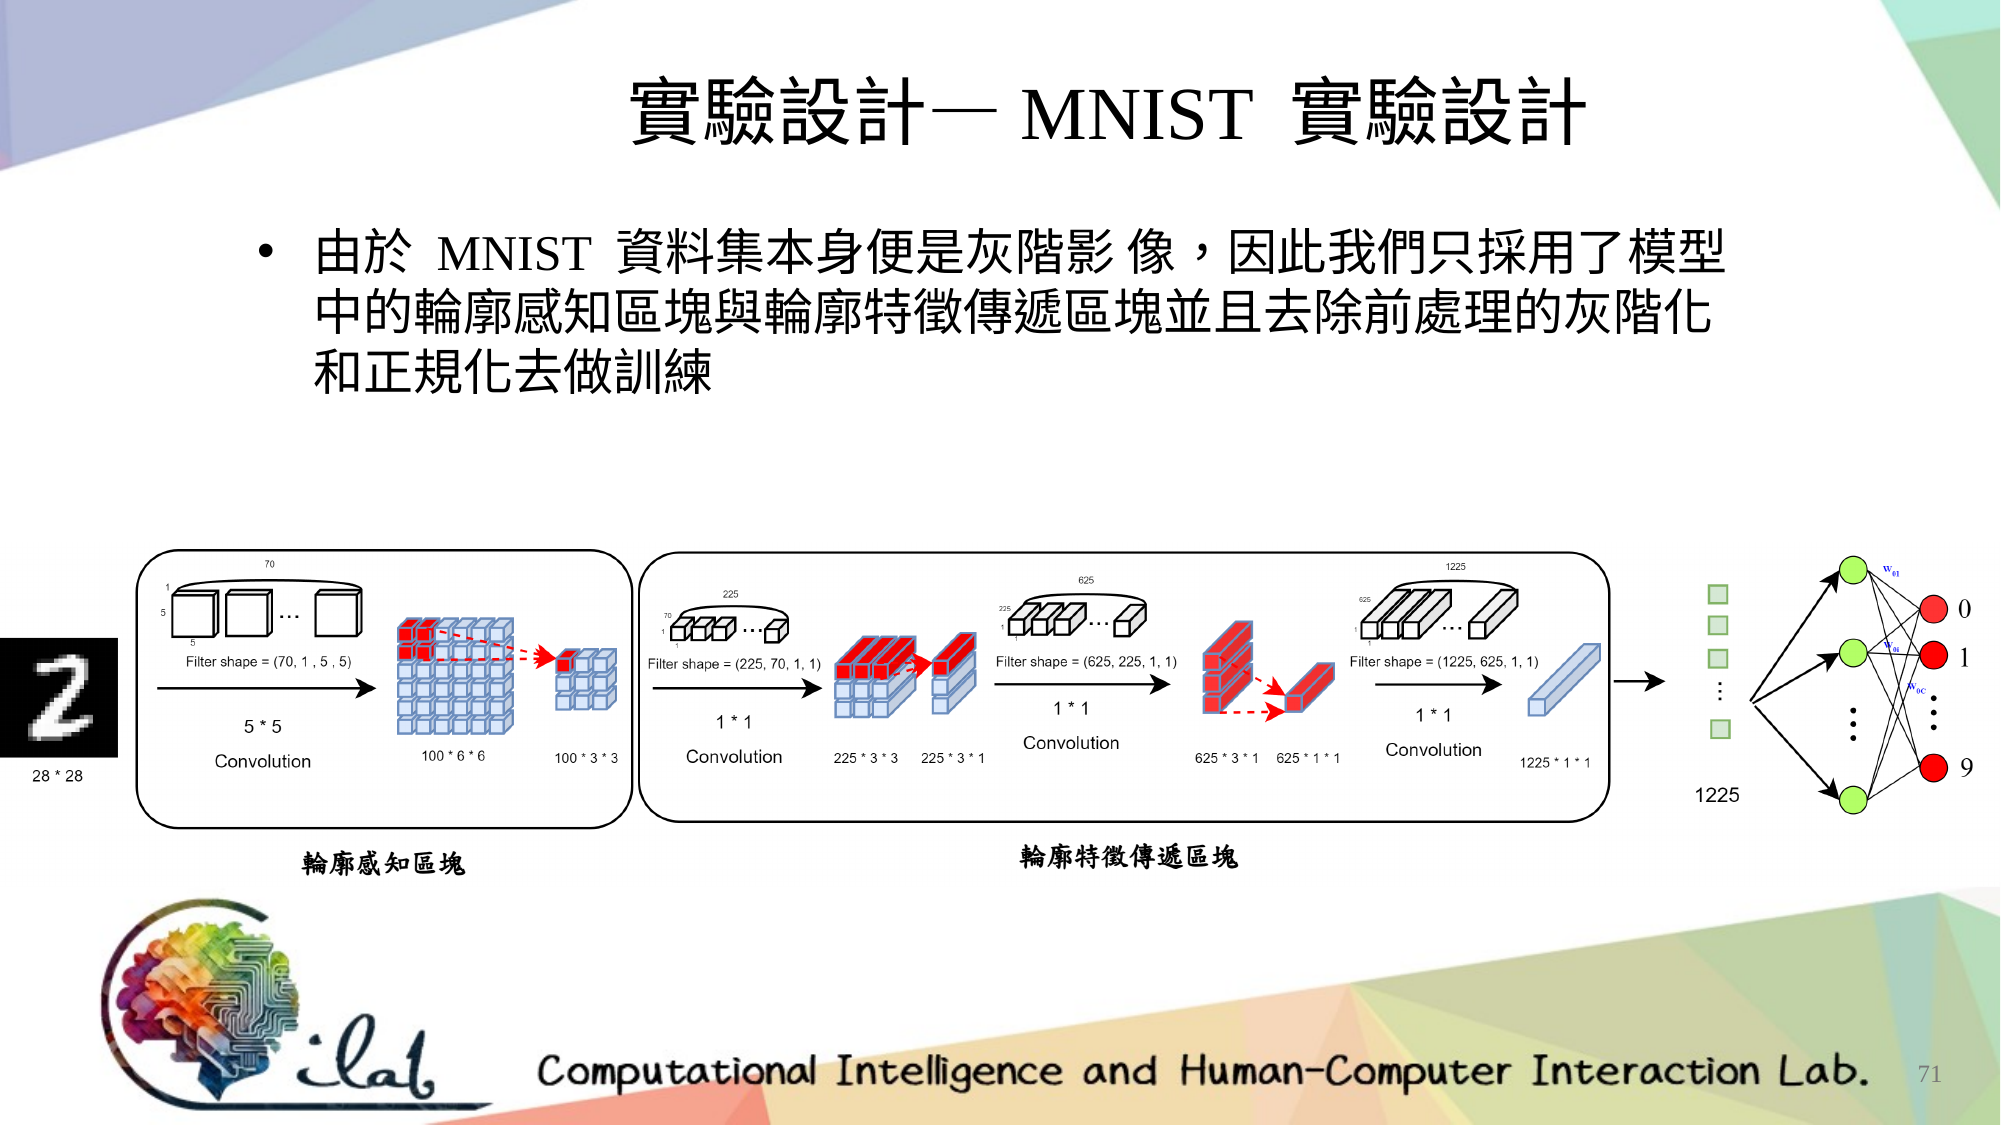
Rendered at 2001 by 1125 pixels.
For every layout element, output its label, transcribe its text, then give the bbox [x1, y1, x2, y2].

text_box 由於 MNIST 資料集本身便是灰階影 像，因此我們只採用了模型中的輪廓感知區塊與輪廓特徵傳遞區塊並且去除前處理的灰階化和正規化去做訓練 [242, 213, 1758, 408]
picture [0, 0, 2001, 1125]
slide_number 71 [1507, 1042, 1958, 1103]
text_box 實驗設計—MNIST 實驗設計 [613, 57, 1605, 162]
